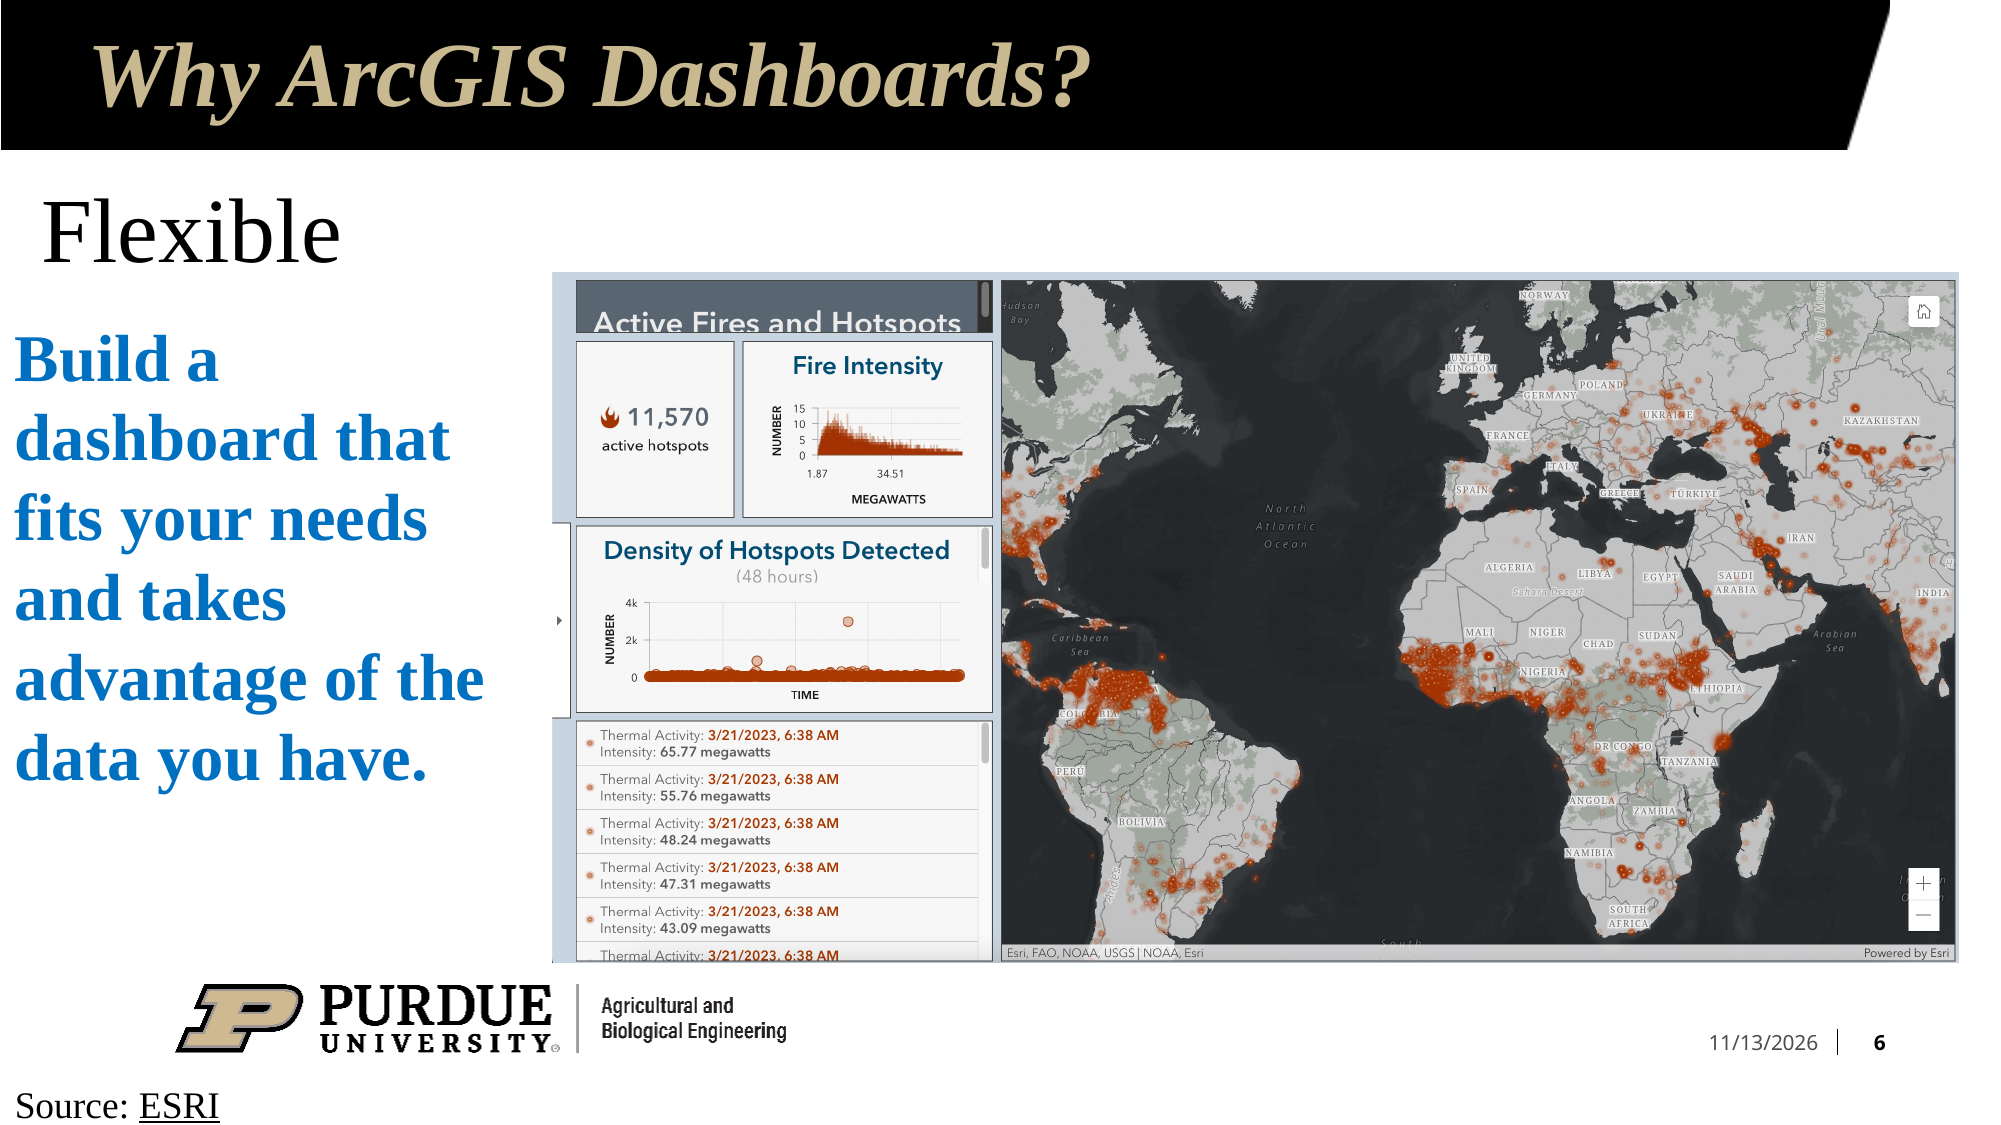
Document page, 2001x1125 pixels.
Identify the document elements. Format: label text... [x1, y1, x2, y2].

slide_number 6 [1839, 1013, 1920, 1074]
text_box Source: ESRI [0, 1073, 1265, 1125]
picture [175, 981, 890, 1057]
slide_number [1648, 1017, 1834, 1071]
text_box Build a dashboard that fits your needs and takes advantage of the data you have. [0, 306, 552, 802]
picture [552, 272, 1959, 963]
text_box Flexible [41, 170, 1959, 301]
title Why ArcGIS Dashboards? [84, 24, 1605, 133]
